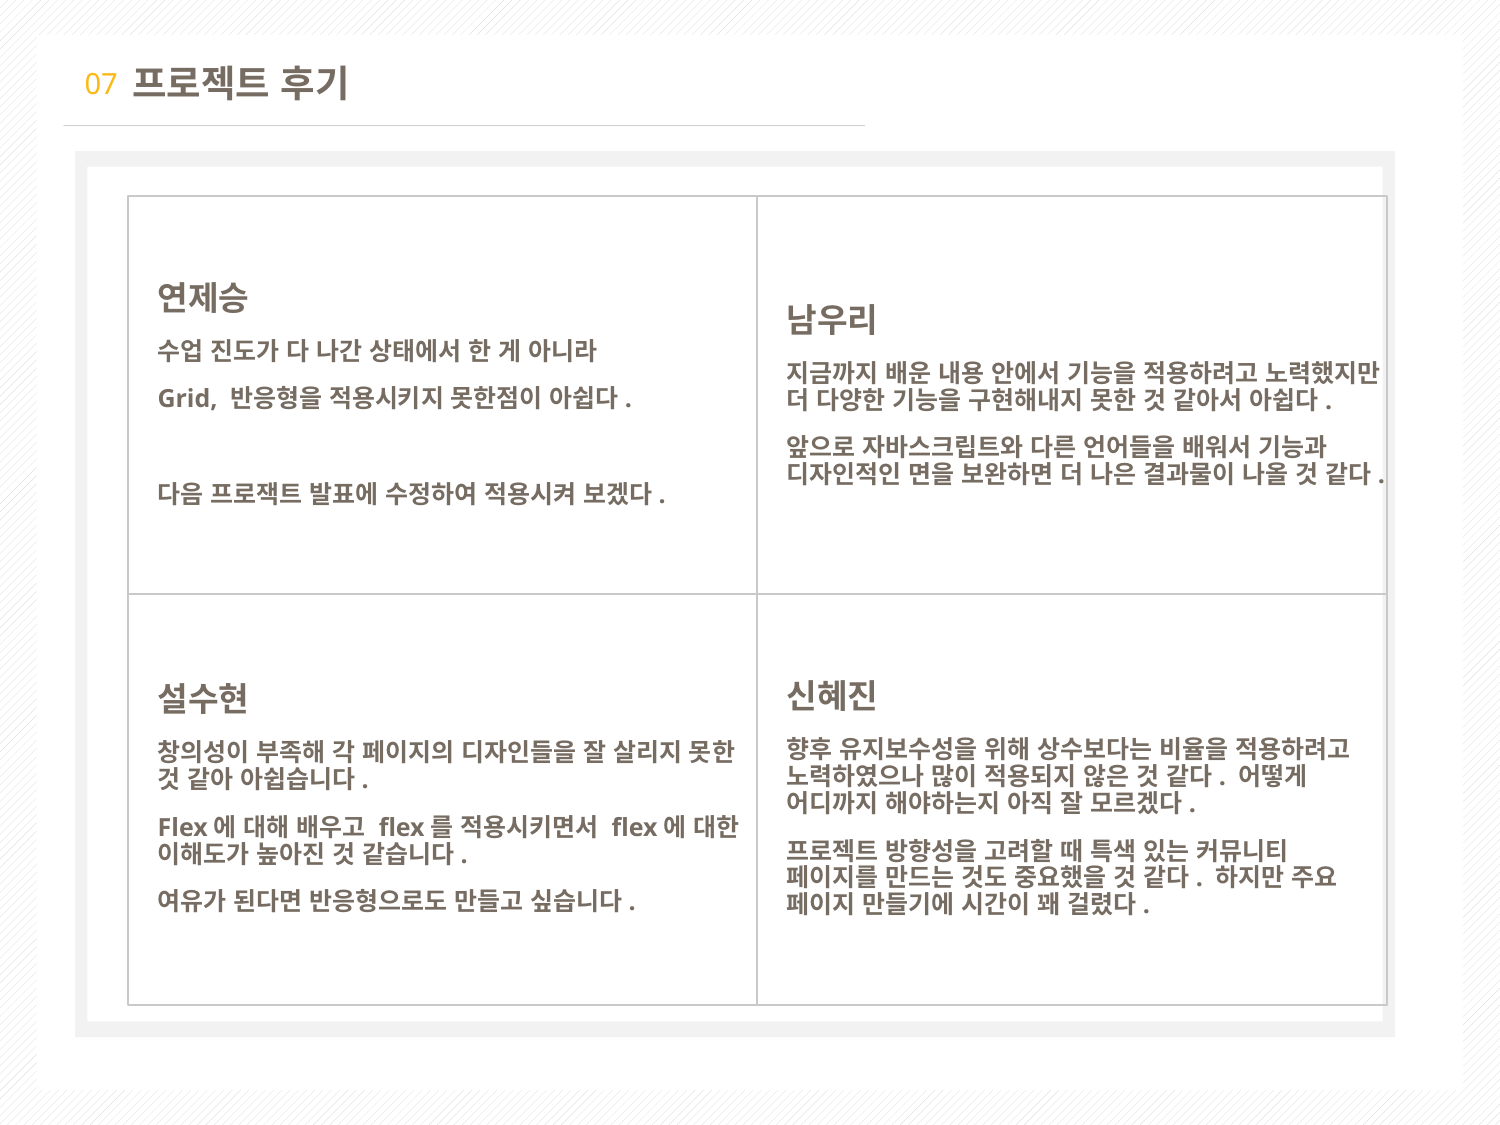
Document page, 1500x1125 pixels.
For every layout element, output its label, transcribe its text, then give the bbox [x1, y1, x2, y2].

list 07 [72, 63, 131, 107]
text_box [75, 151, 1396, 1038]
list 프로젝트 후기 [132, 62, 758, 108]
